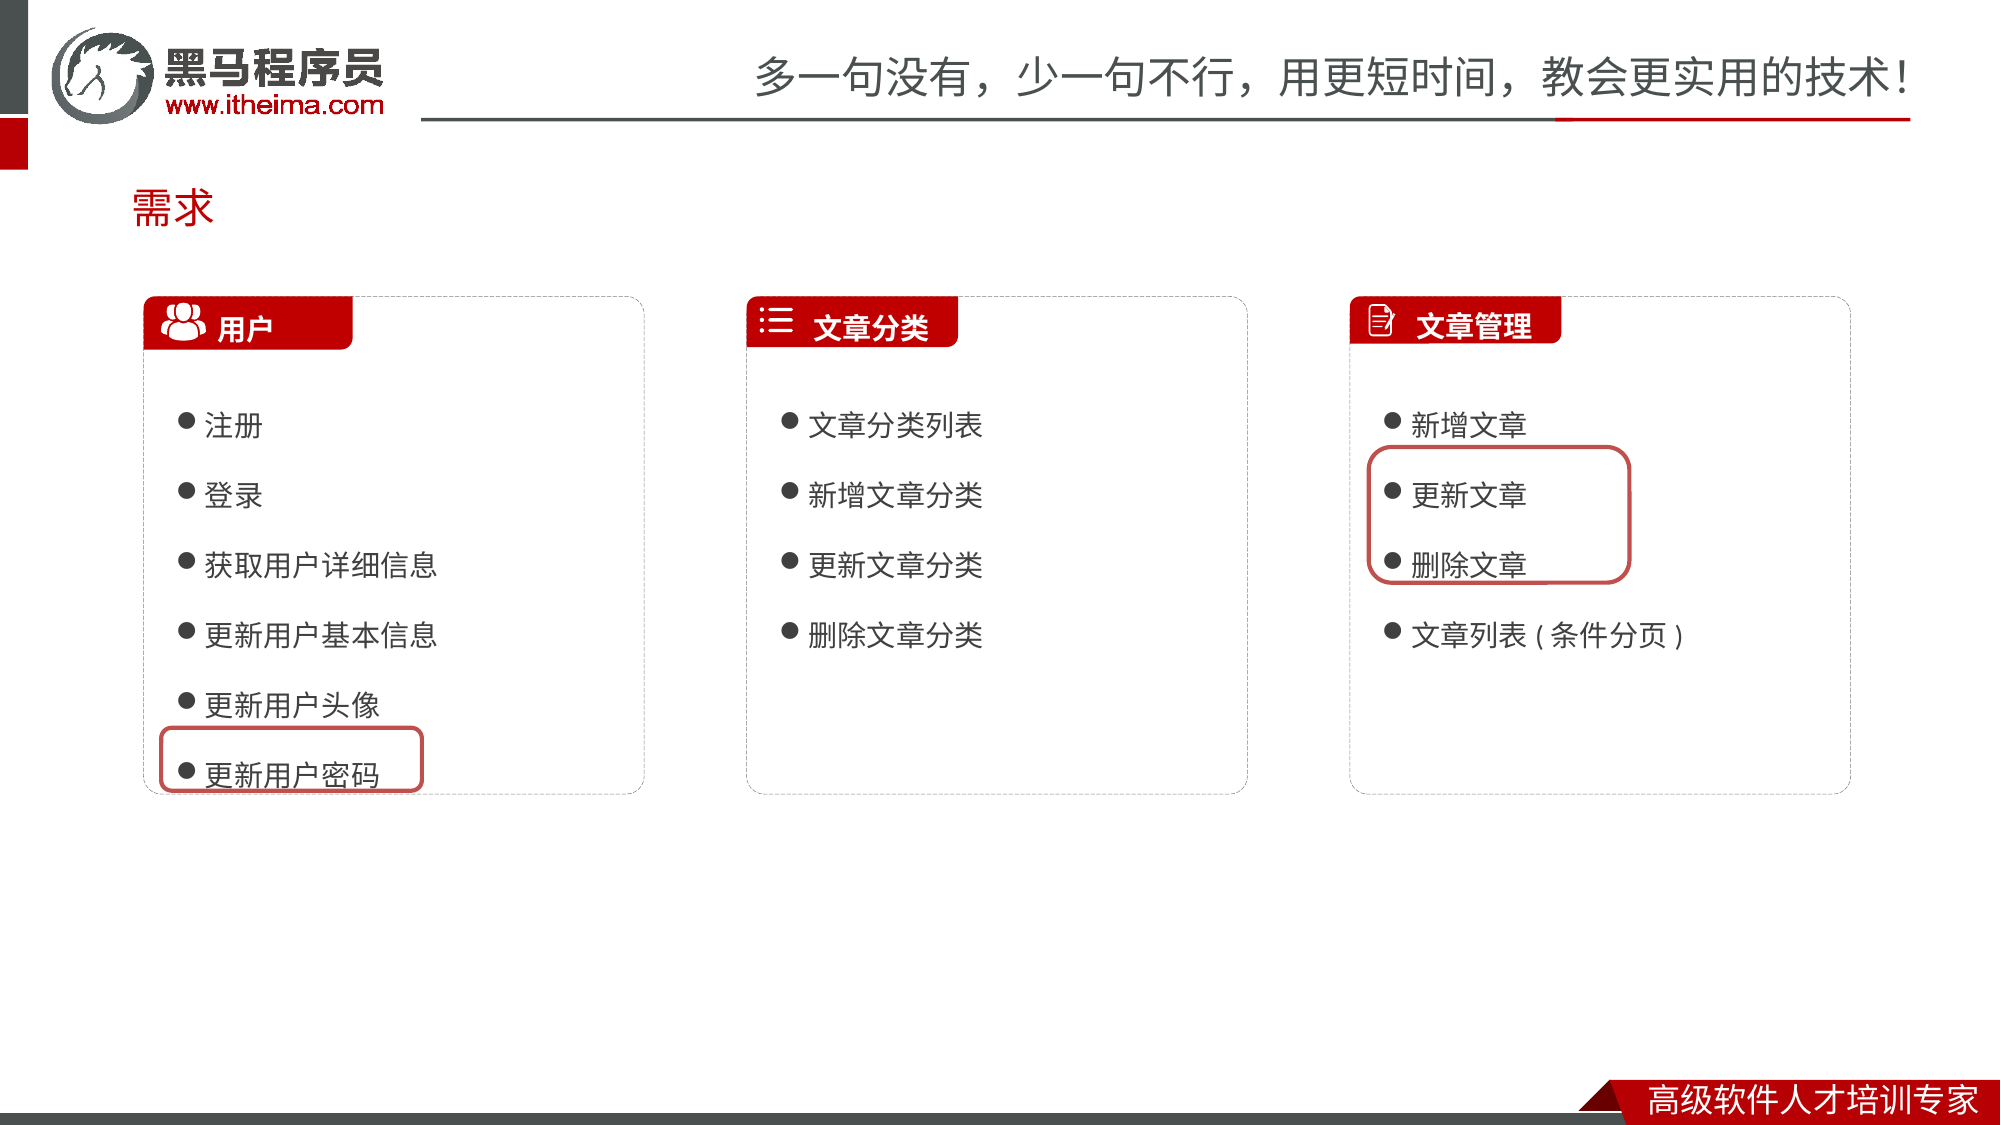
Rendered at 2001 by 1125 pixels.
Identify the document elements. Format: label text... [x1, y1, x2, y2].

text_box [746, 296, 1248, 795]
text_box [1349, 296, 1851, 795]
title 需求 [116, 164, 1872, 250]
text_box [143, 296, 645, 795]
picture [50, 26, 384, 125]
